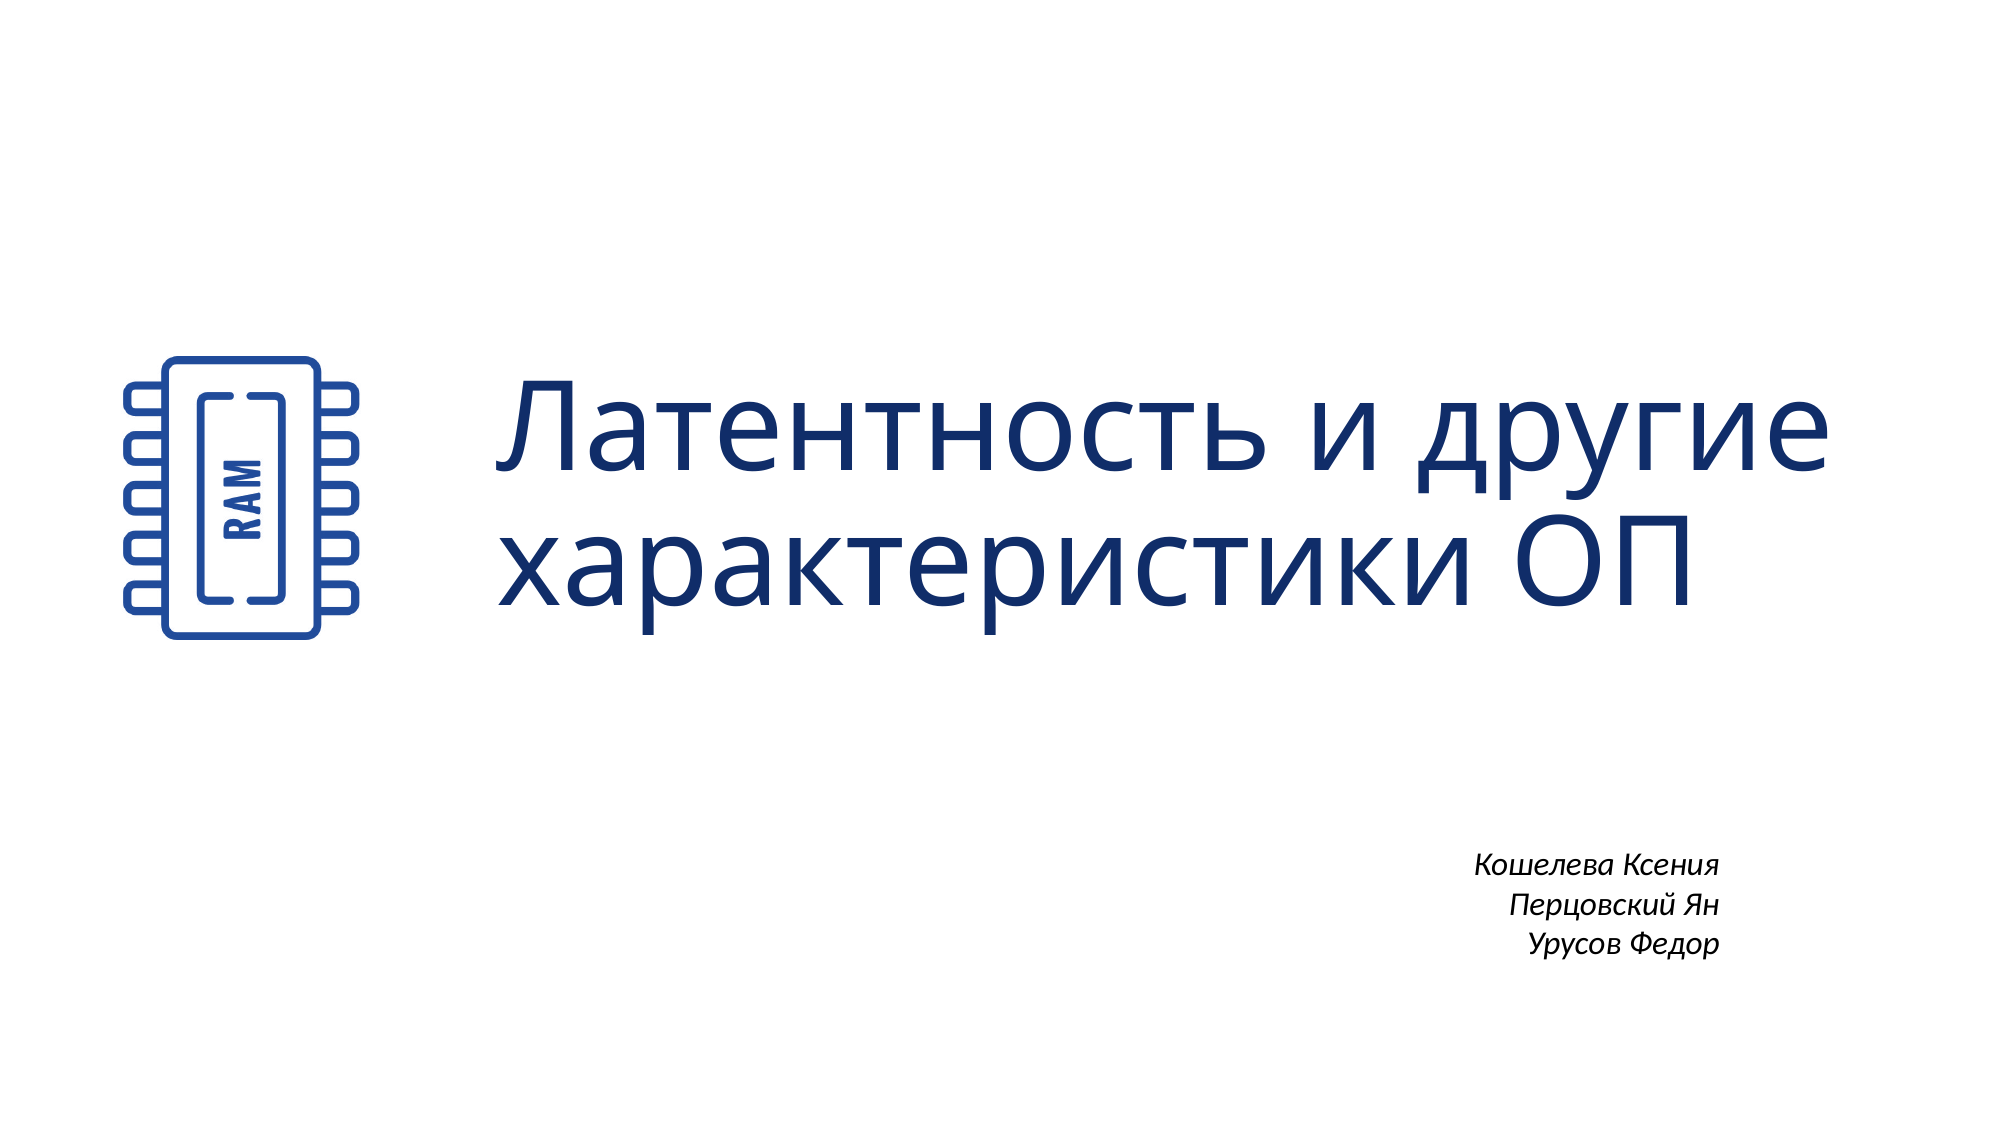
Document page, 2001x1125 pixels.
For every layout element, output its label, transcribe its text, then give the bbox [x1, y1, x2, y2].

title Латентность и другие характеристики ОП [481, 248, 1982, 640]
picture [99, 356, 384, 640]
text_box Кошелева Ксения Перцовский Ян Урусов Федор [1260, 834, 1735, 969]
